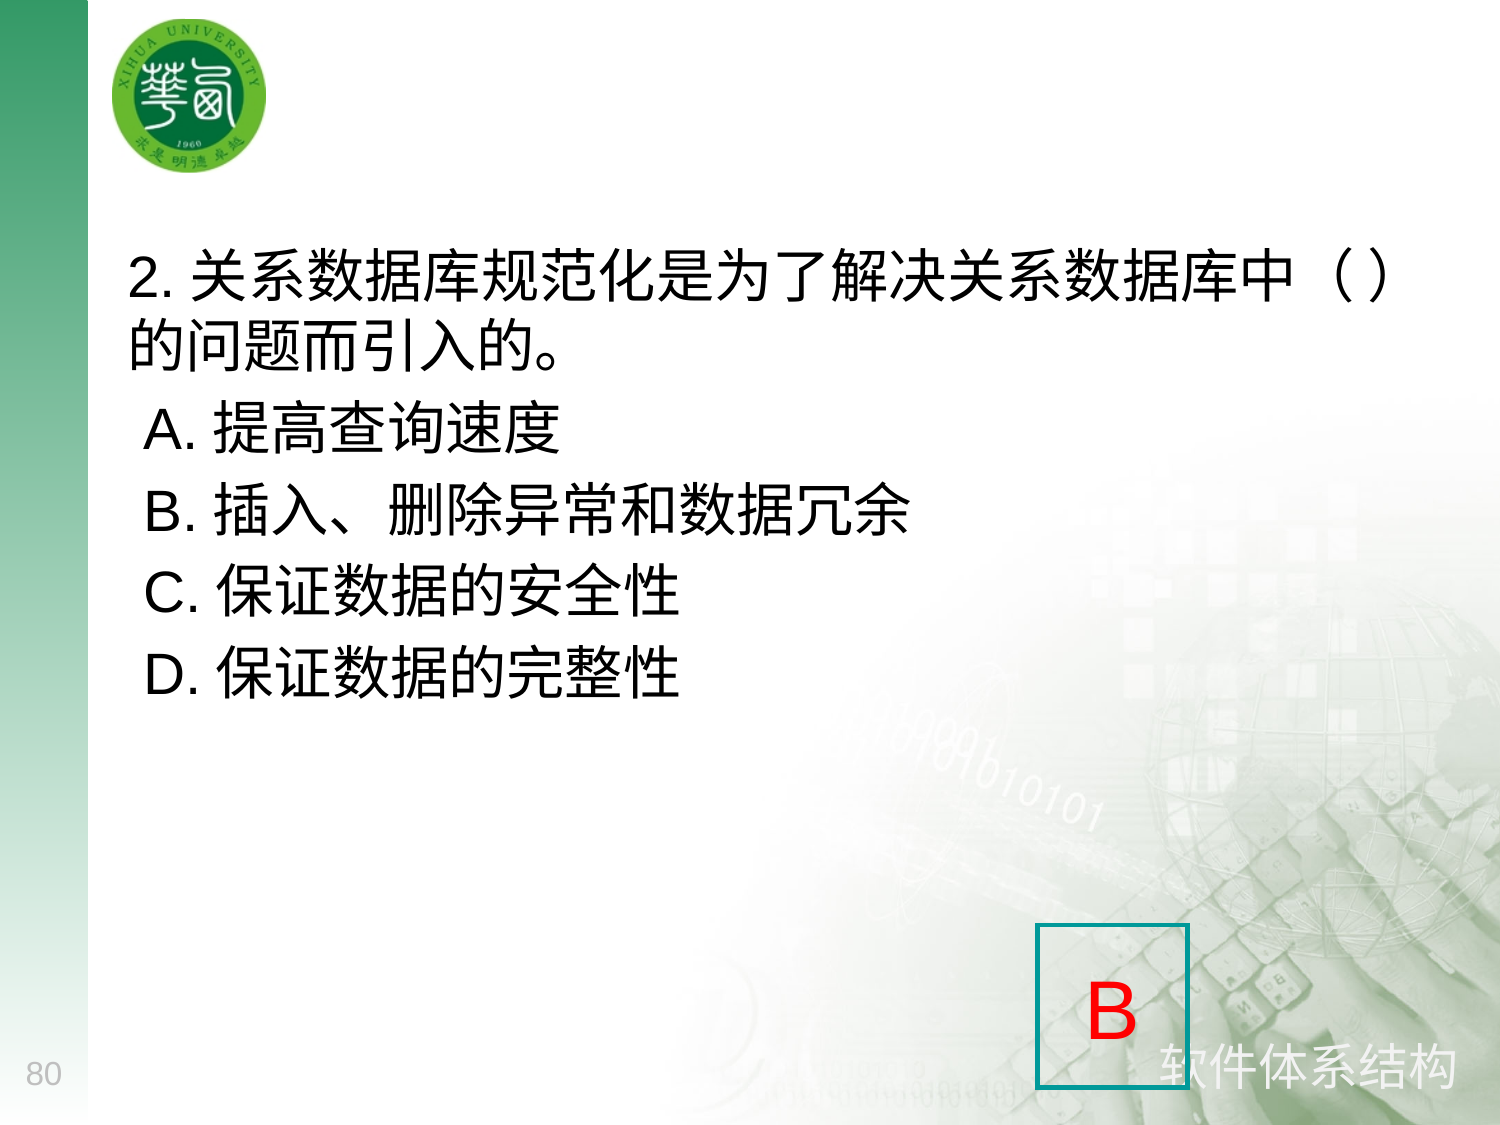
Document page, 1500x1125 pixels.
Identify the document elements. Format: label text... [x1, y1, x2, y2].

slide_number 80 [0, 1044, 89, 1094]
picture [549, 365, 1500, 1125]
picture [112, 18, 266, 173]
list 2.关系数据库规范化是为了解决关系数据库中（ ）的问题而引入的。 A.提高查询速度 B.插入、删除异常和数据冗余 C.保证数据的安全性 D.保证数据的完整性 [112, 231, 1463, 975]
text_box B [1037, 924, 1188, 1088]
